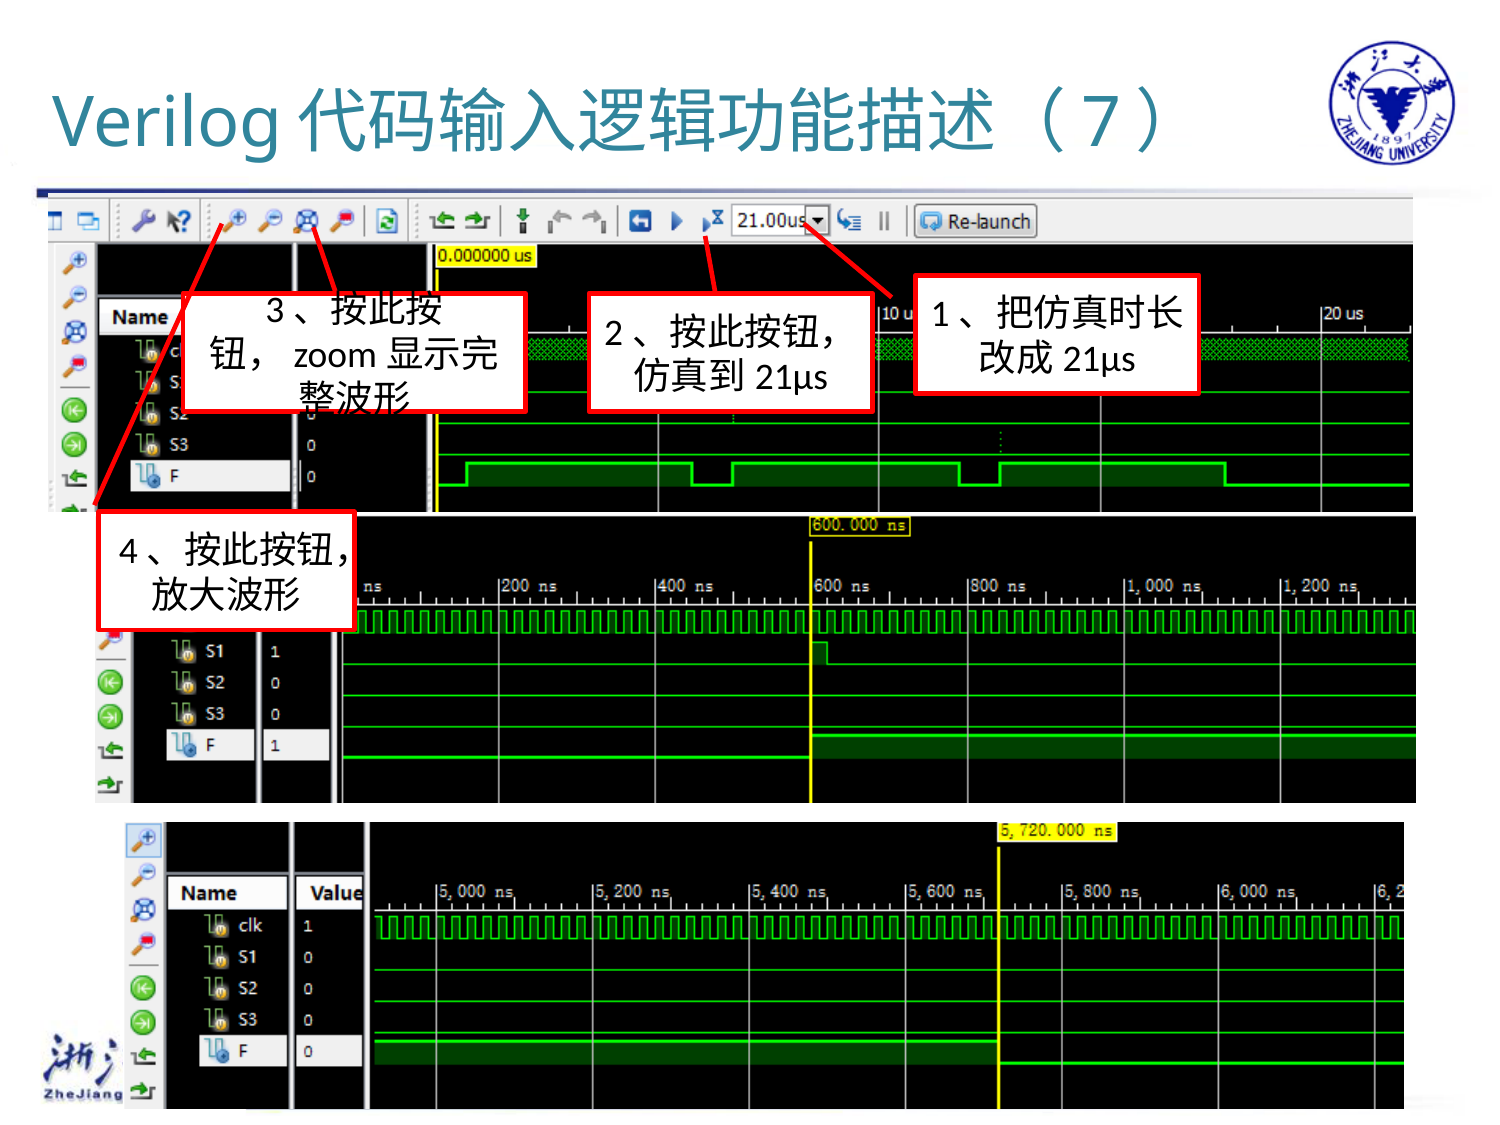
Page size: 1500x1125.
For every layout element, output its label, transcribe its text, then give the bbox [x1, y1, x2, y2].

title Verilog代码输入逻辑功能描述（7） [37, 39, 1341, 197]
picture [0, 0, 1500, 1125]
